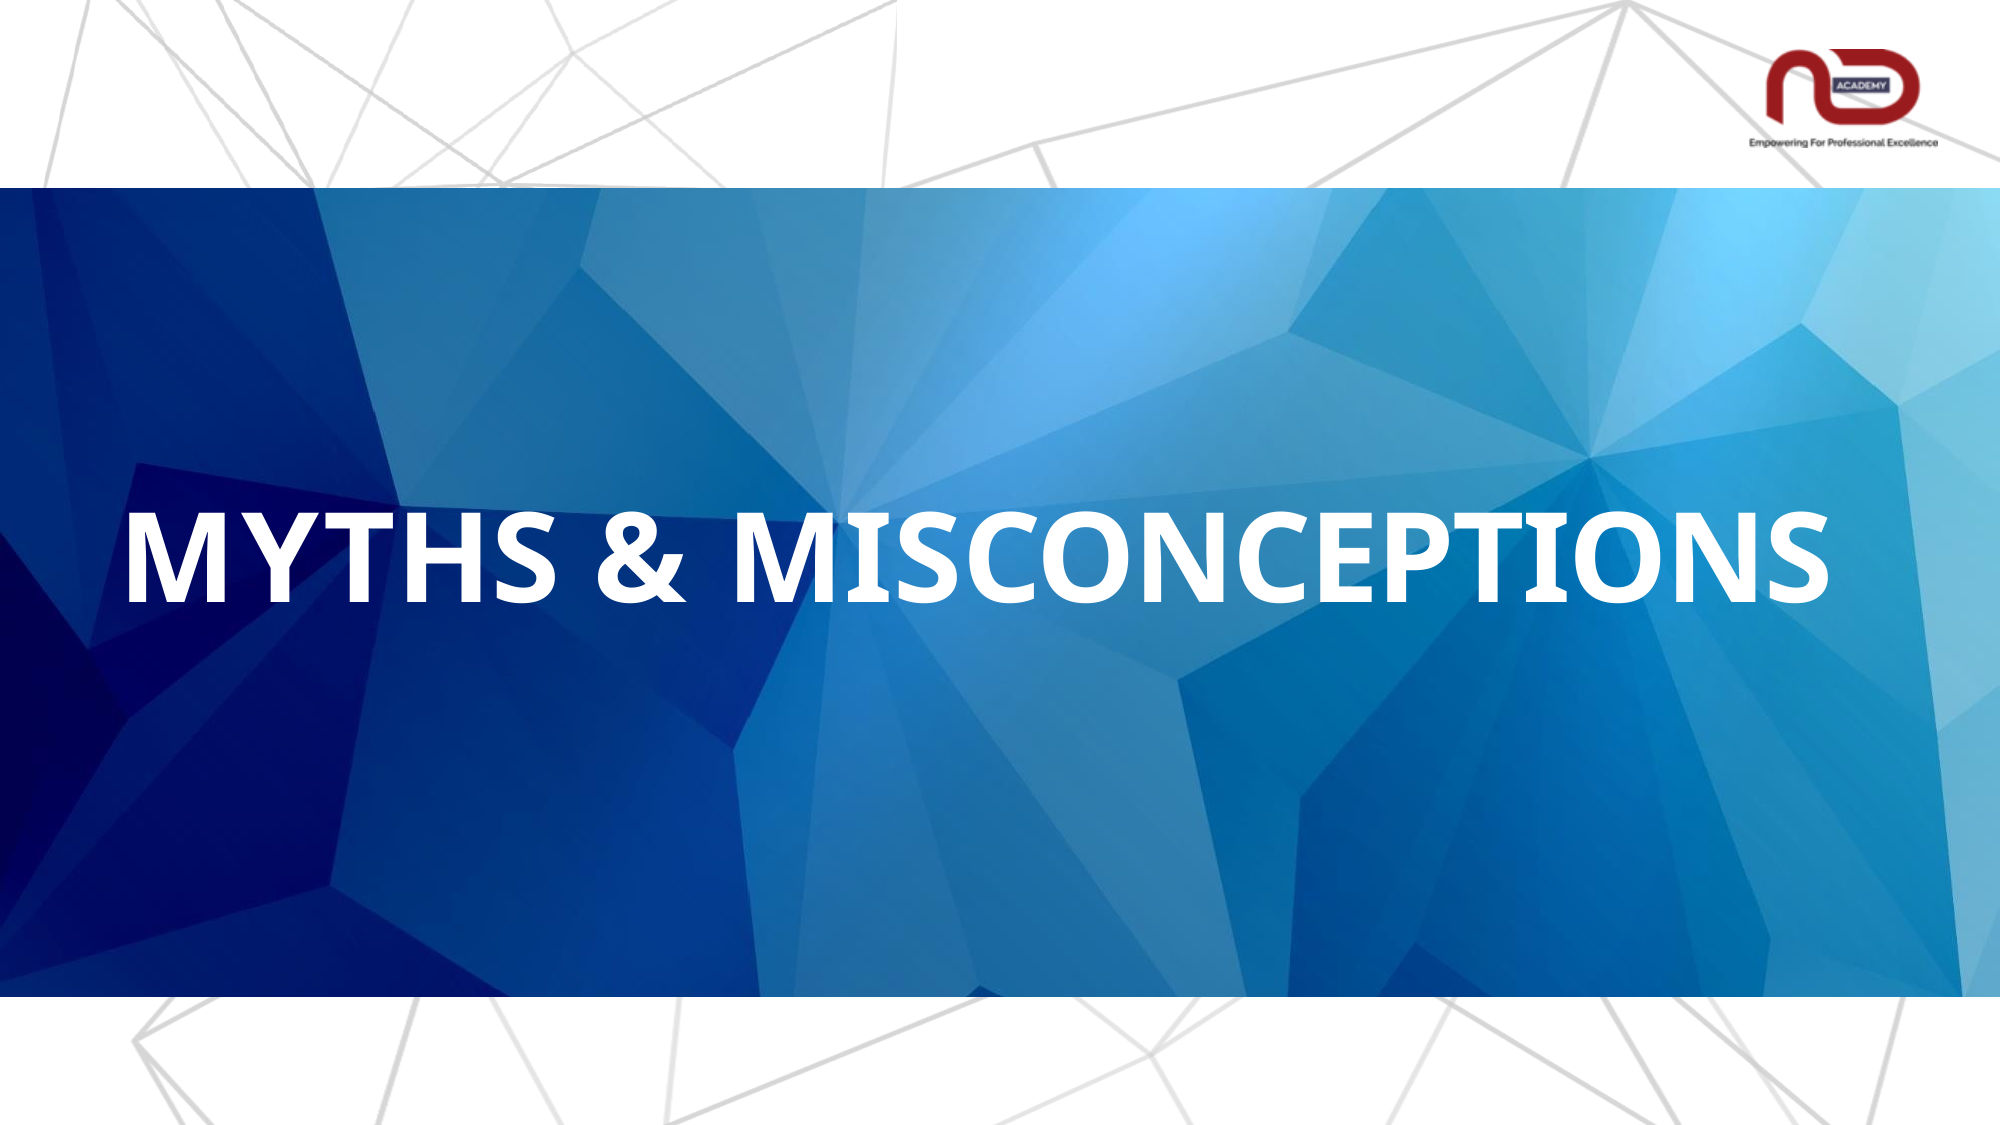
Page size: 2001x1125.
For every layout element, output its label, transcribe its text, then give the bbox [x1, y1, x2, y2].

title MYTHS & MISCONCEPTIONS [116, 474, 1874, 665]
picture [0, 0, 2000, 1125]
